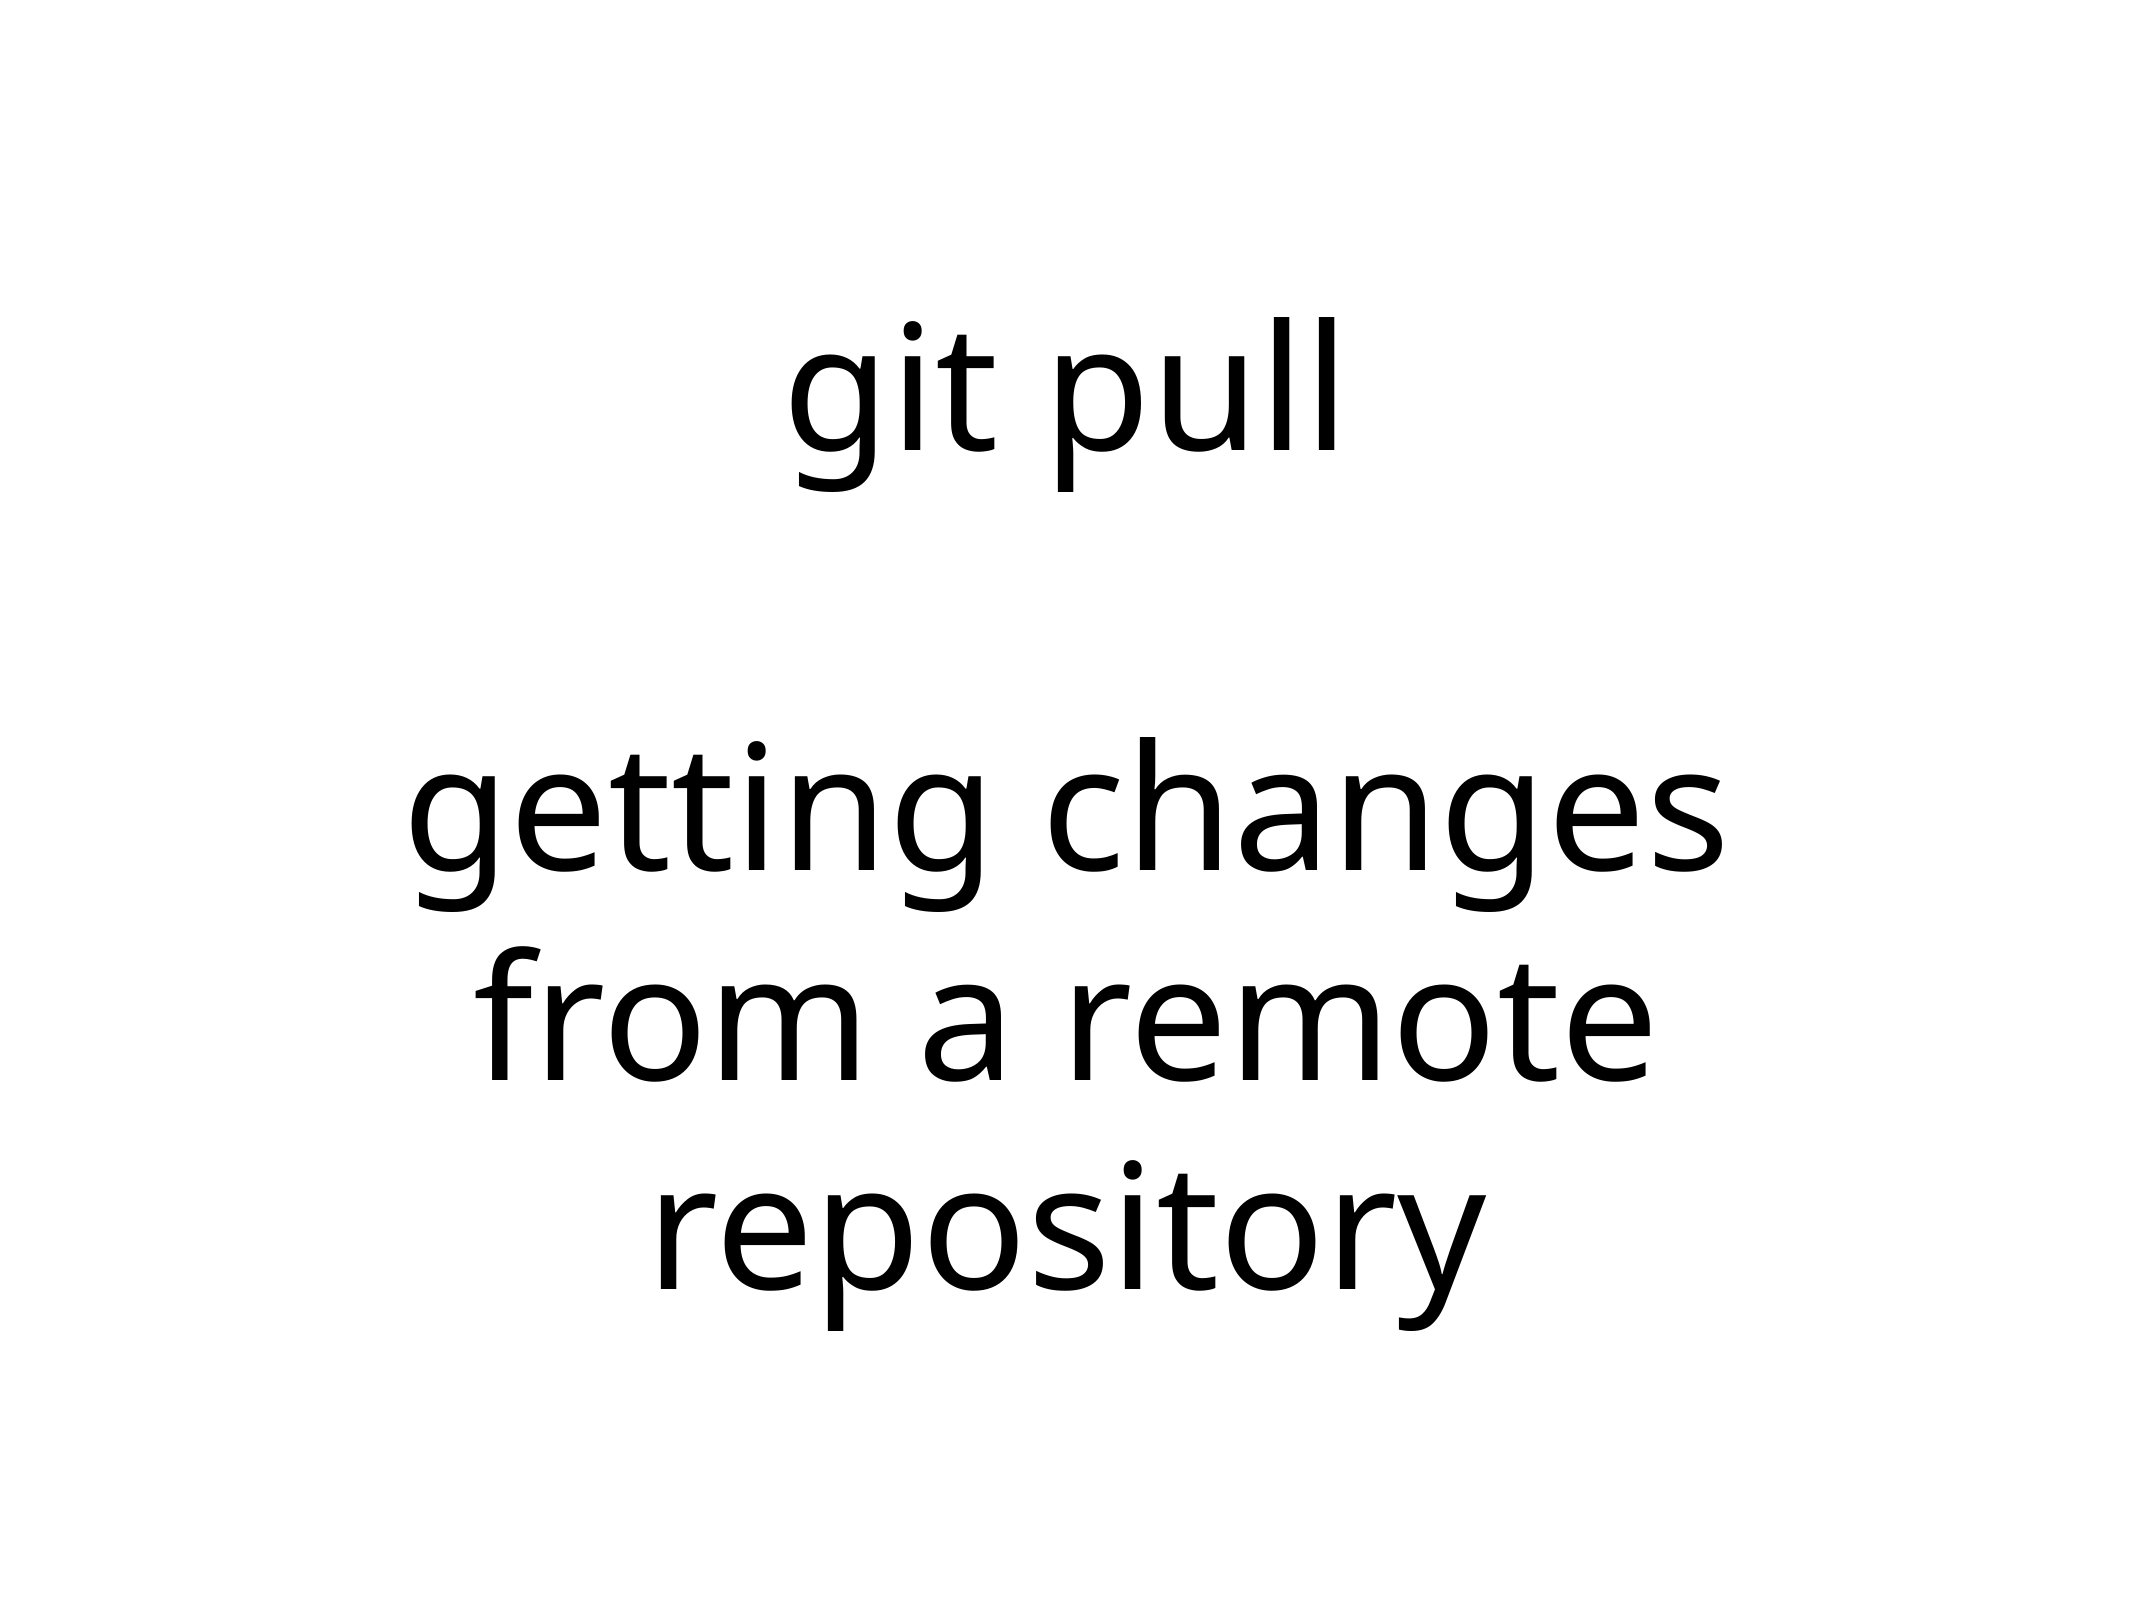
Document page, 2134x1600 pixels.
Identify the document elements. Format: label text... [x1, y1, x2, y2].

title git pull getting changes from a remote repository [207, 381, 1926, 1219]
